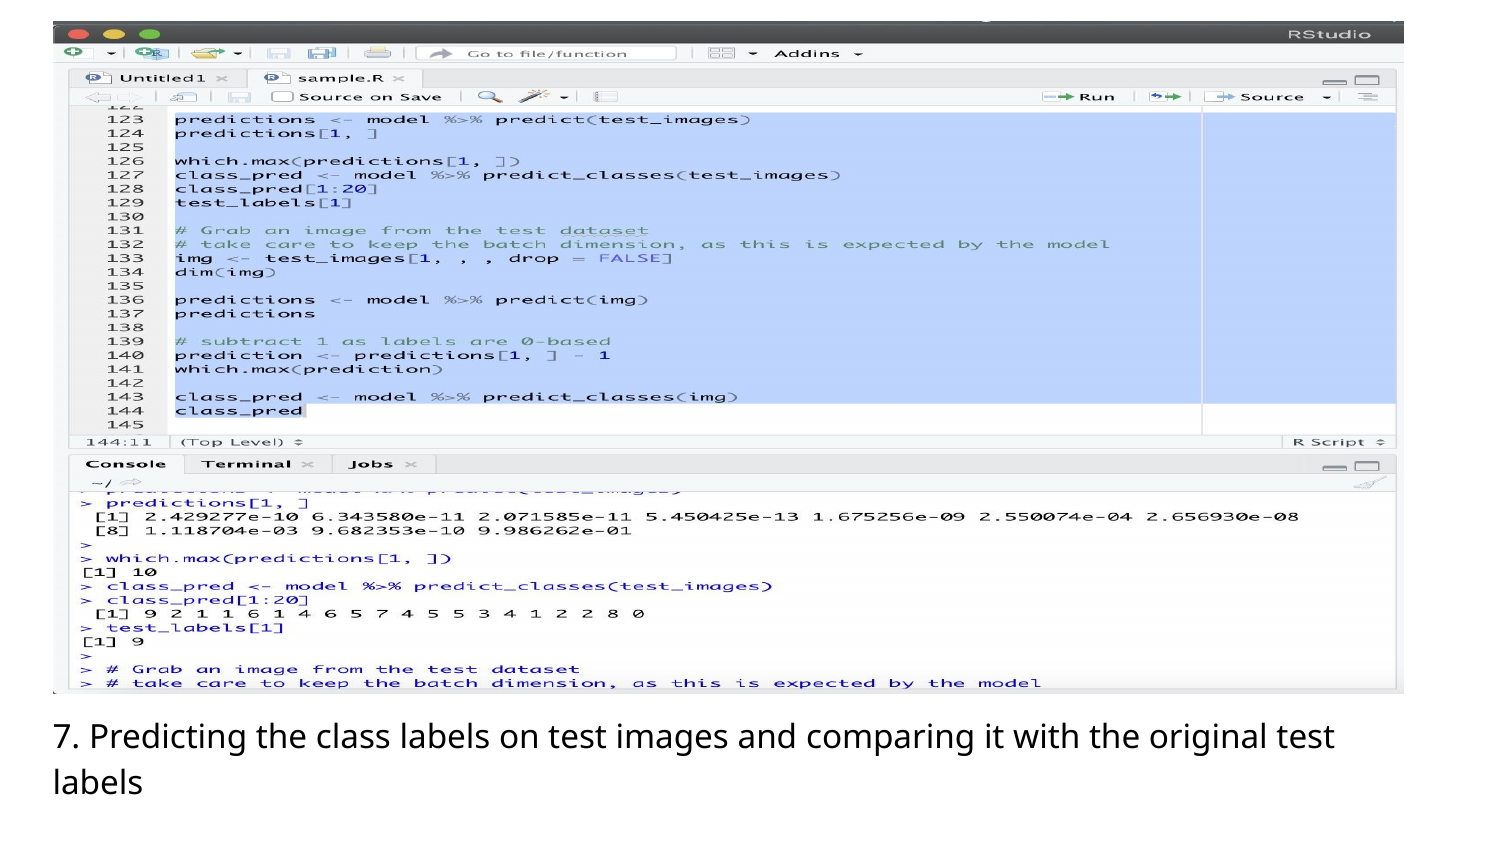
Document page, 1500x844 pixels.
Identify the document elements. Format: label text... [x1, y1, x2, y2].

picture [53, 20, 1404, 695]
list 7. Predicting the class labels on test images and comparing it with the original test labels [37, 693, 1449, 829]
